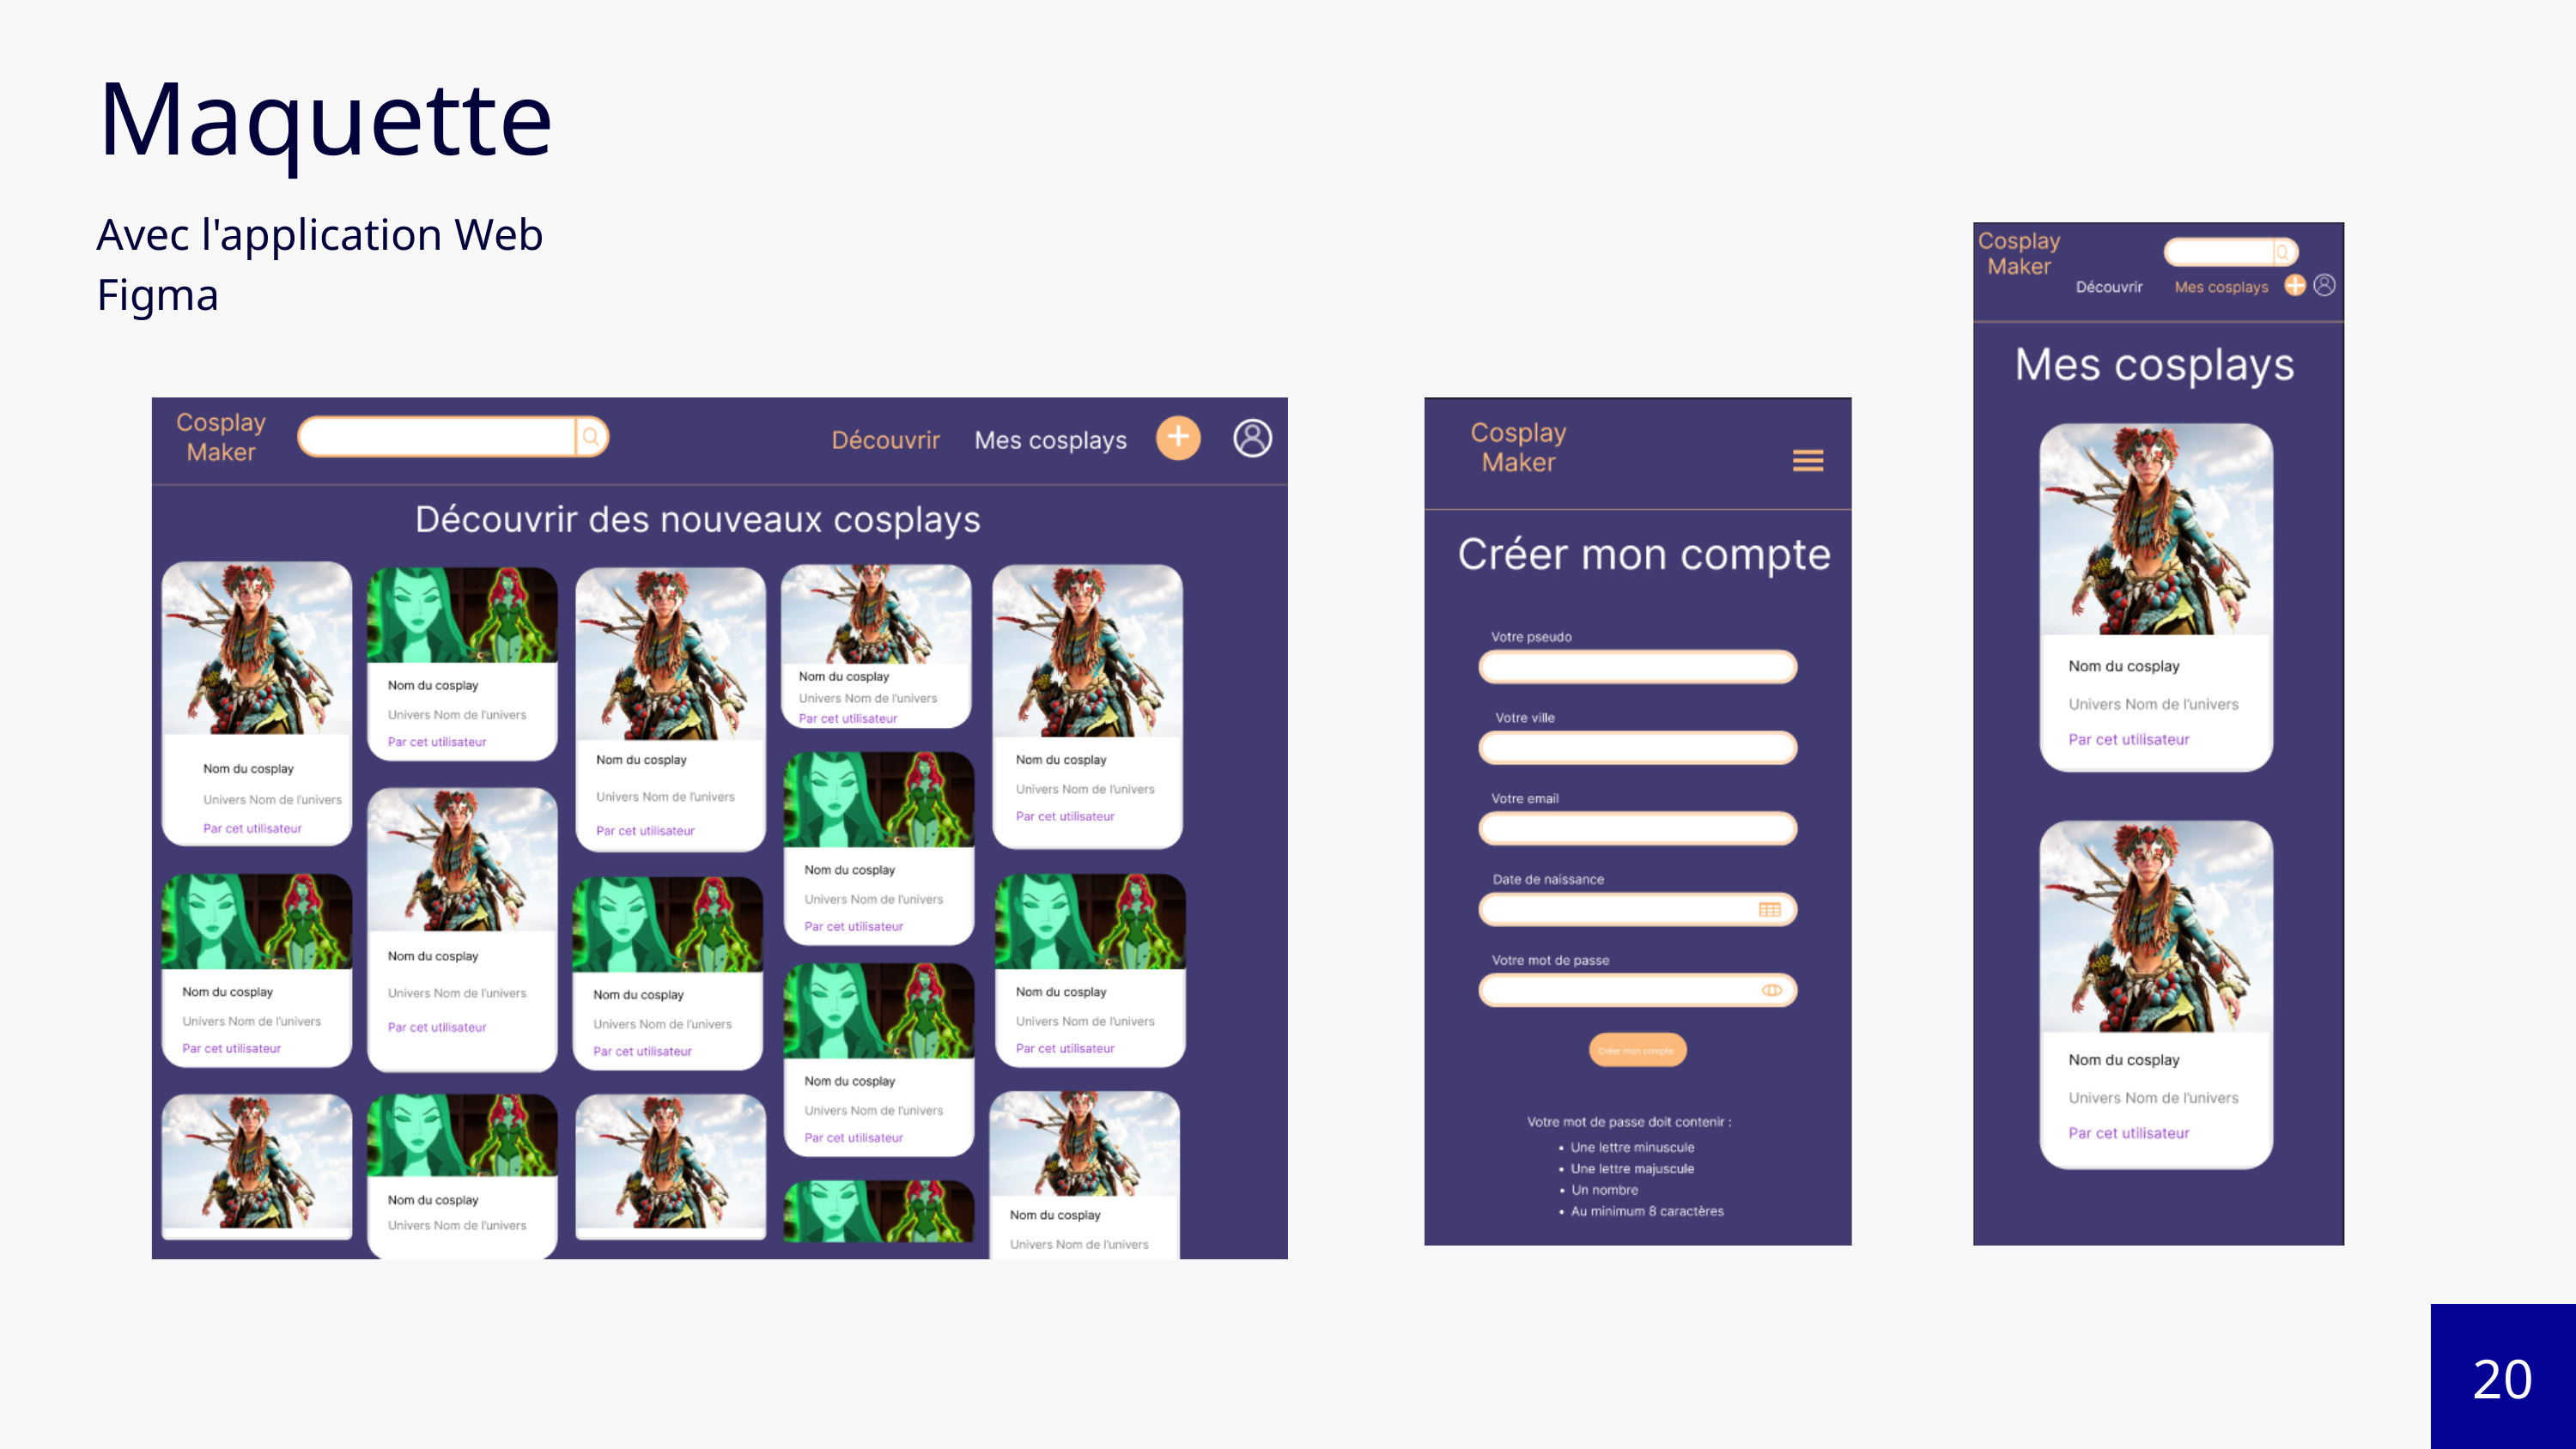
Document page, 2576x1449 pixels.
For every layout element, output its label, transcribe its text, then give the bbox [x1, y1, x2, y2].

text_box [1425, 397, 1852, 1246]
text_box [1973, 222, 2345, 1246]
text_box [2430, 1303, 2576, 1449]
text_box Avec l'application Web Figma [96, 198, 672, 379]
text_box [151, 397, 1289, 1259]
text_box Maquette [96, 54, 1801, 176]
